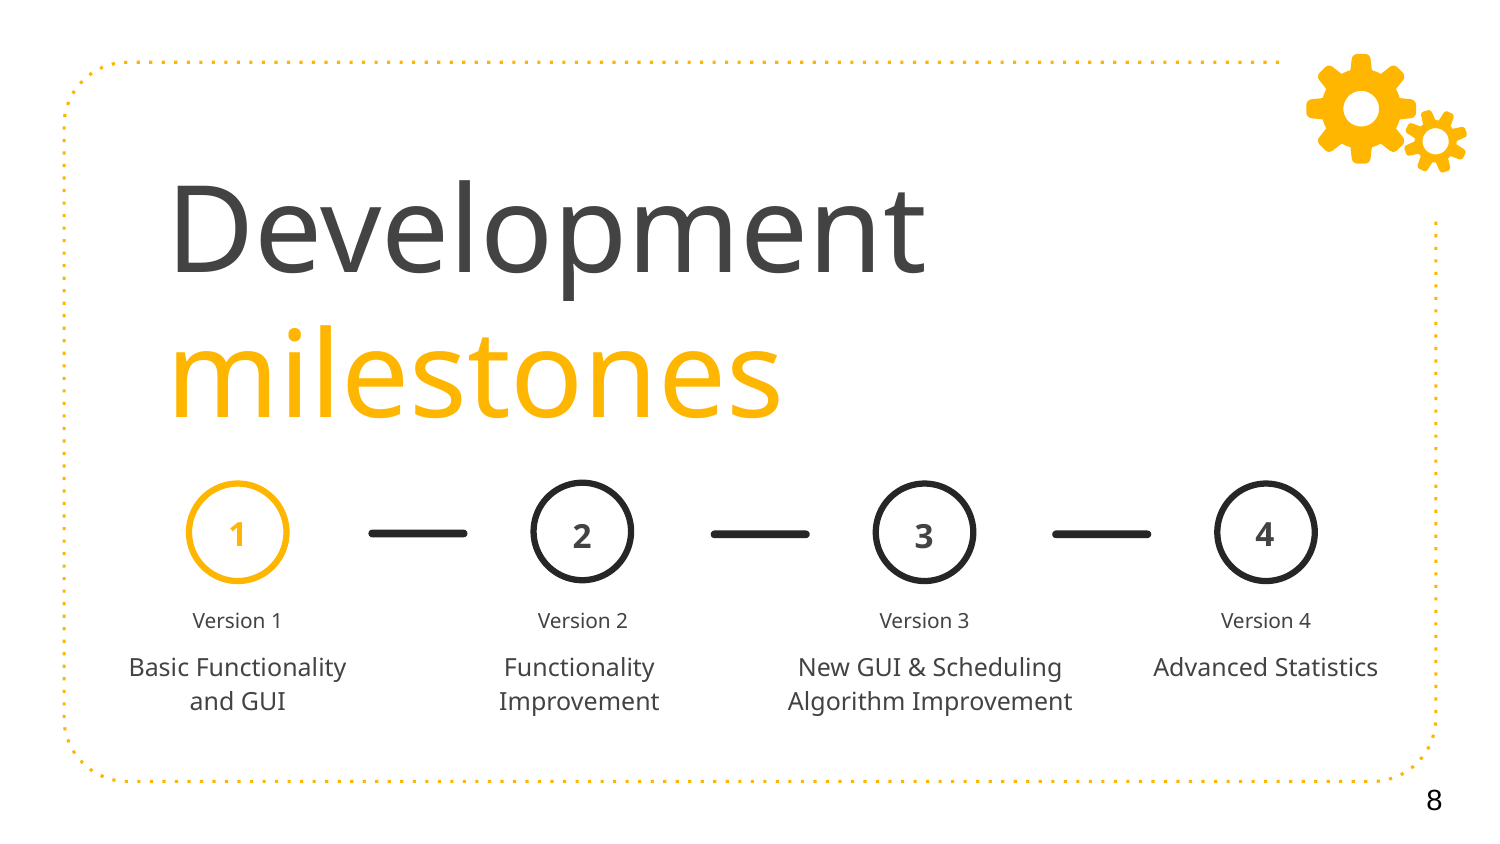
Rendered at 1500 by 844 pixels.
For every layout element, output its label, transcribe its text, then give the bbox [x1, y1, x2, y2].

text_box [533, 498, 632, 581]
slide_number 8 [1411, 753, 1500, 844]
text_box [369, 530, 467, 537]
text_box [711, 531, 809, 538]
text_box [188, 499, 287, 570]
text_box 4 [1228, 491, 1301, 545]
text_box Version 3 [784, 573, 1065, 632]
text_box [210, 483, 266, 492]
title Development milestones [151, 136, 1278, 278]
text_box Advanced Statistics [1125, 632, 1407, 753]
text_box New GUI & Scheduling Algorithm Improvement [770, 632, 1091, 753]
text_box [875, 498, 974, 573]
text_box Version 1 [97, 570, 378, 632]
text_box 1 [201, 492, 274, 548]
text_box [551, 482, 614, 494]
text_box 3 [888, 494, 960, 547]
text_box 2 [546, 494, 619, 548]
text_box Version 4 [1125, 573, 1407, 632]
text_box [894, 483, 955, 494]
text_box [1306, 53, 1467, 173]
text_box [1052, 531, 1151, 538]
text_box Functionality Improvement [439, 632, 720, 753]
text_box Version 2 [442, 573, 724, 648]
text_box [1240, 483, 1292, 491]
text_box [1217, 498, 1315, 573]
text_box Basic Functionality and GUI [93, 632, 382, 753]
